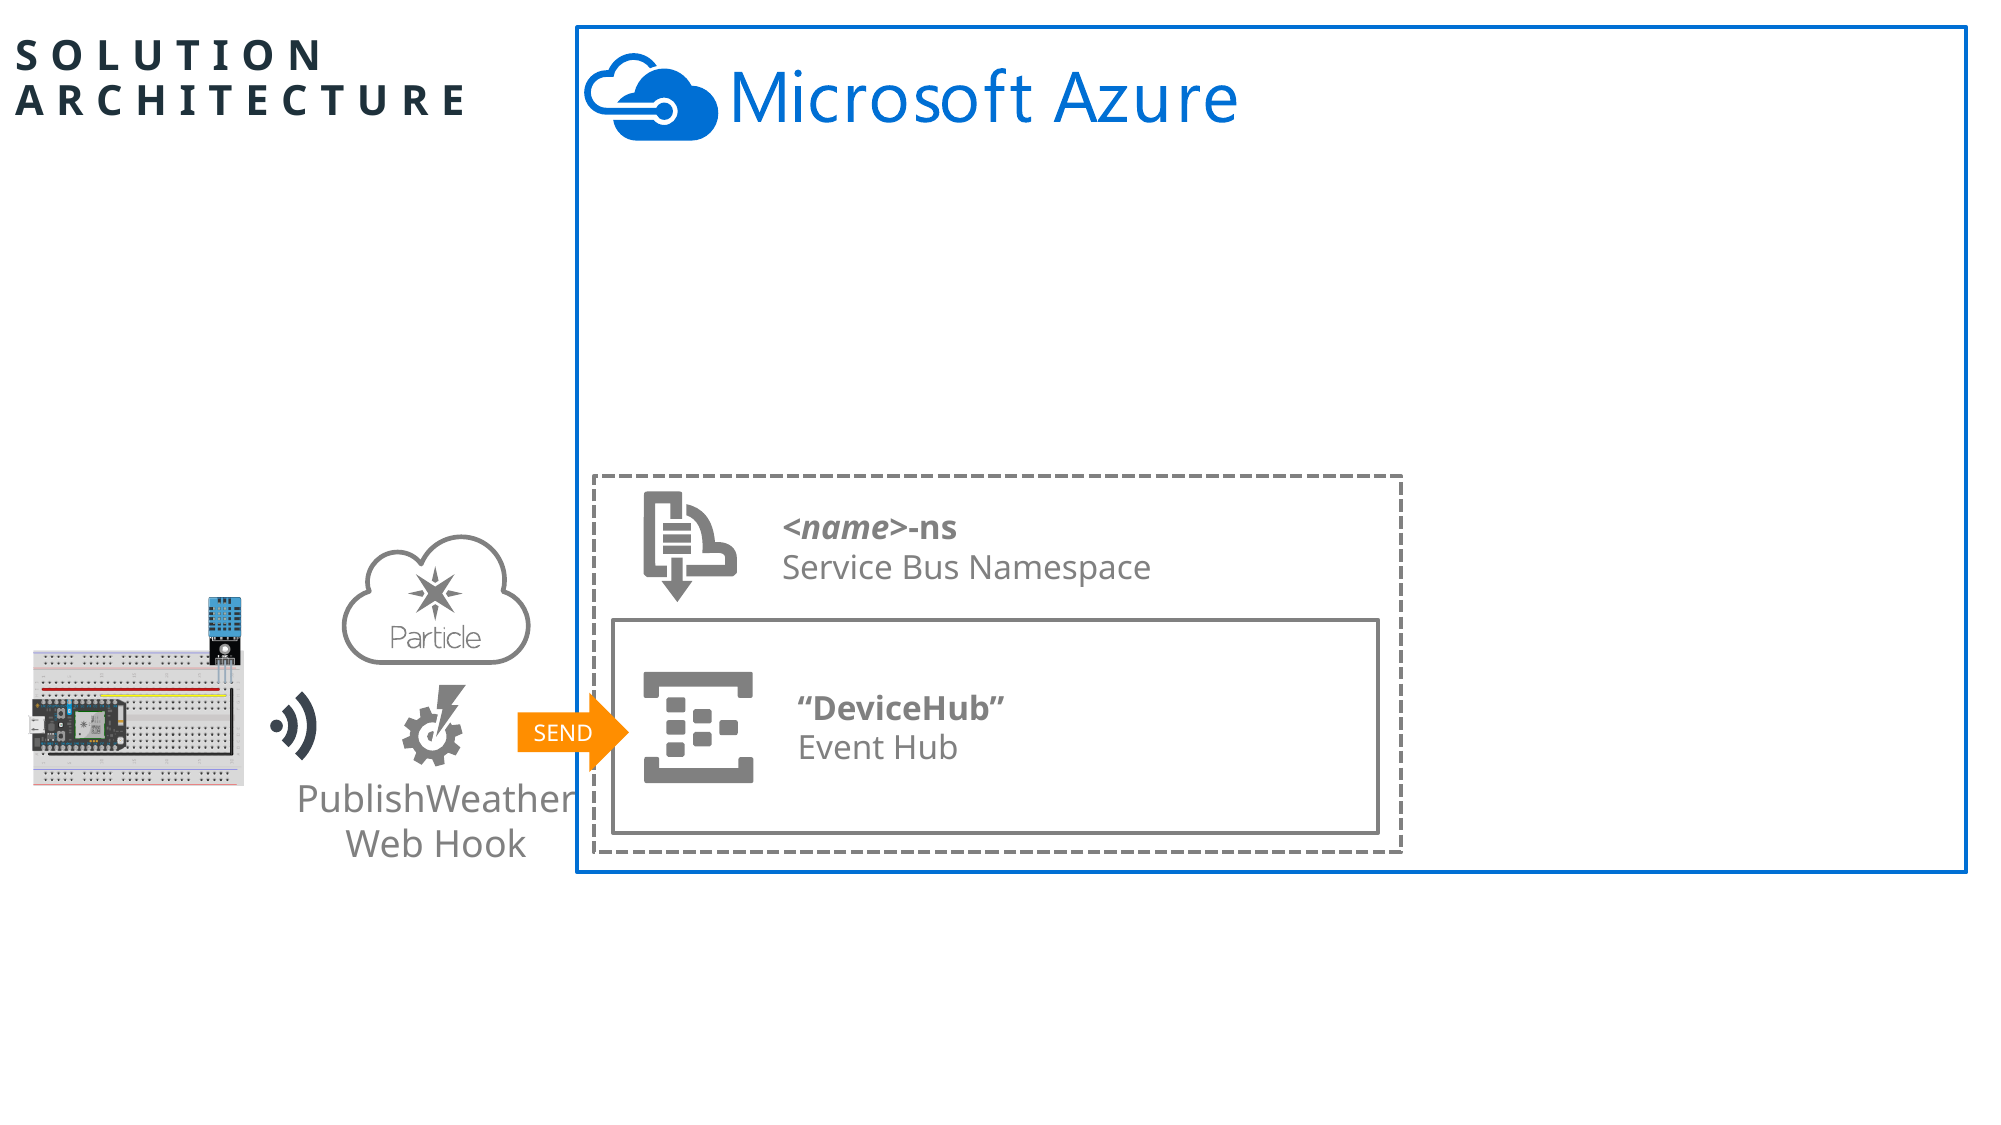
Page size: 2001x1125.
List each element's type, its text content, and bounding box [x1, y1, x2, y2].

title Solution ARCHITECTURE [0, 27, 500, 245]
text_box [281, 704, 297, 748]
text_box [269, 718, 284, 734]
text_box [593, 475, 1402, 853]
picture [28, 597, 244, 786]
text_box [297, 536, 575, 874]
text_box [577, 27, 1967, 873]
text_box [613, 619, 1379, 834]
